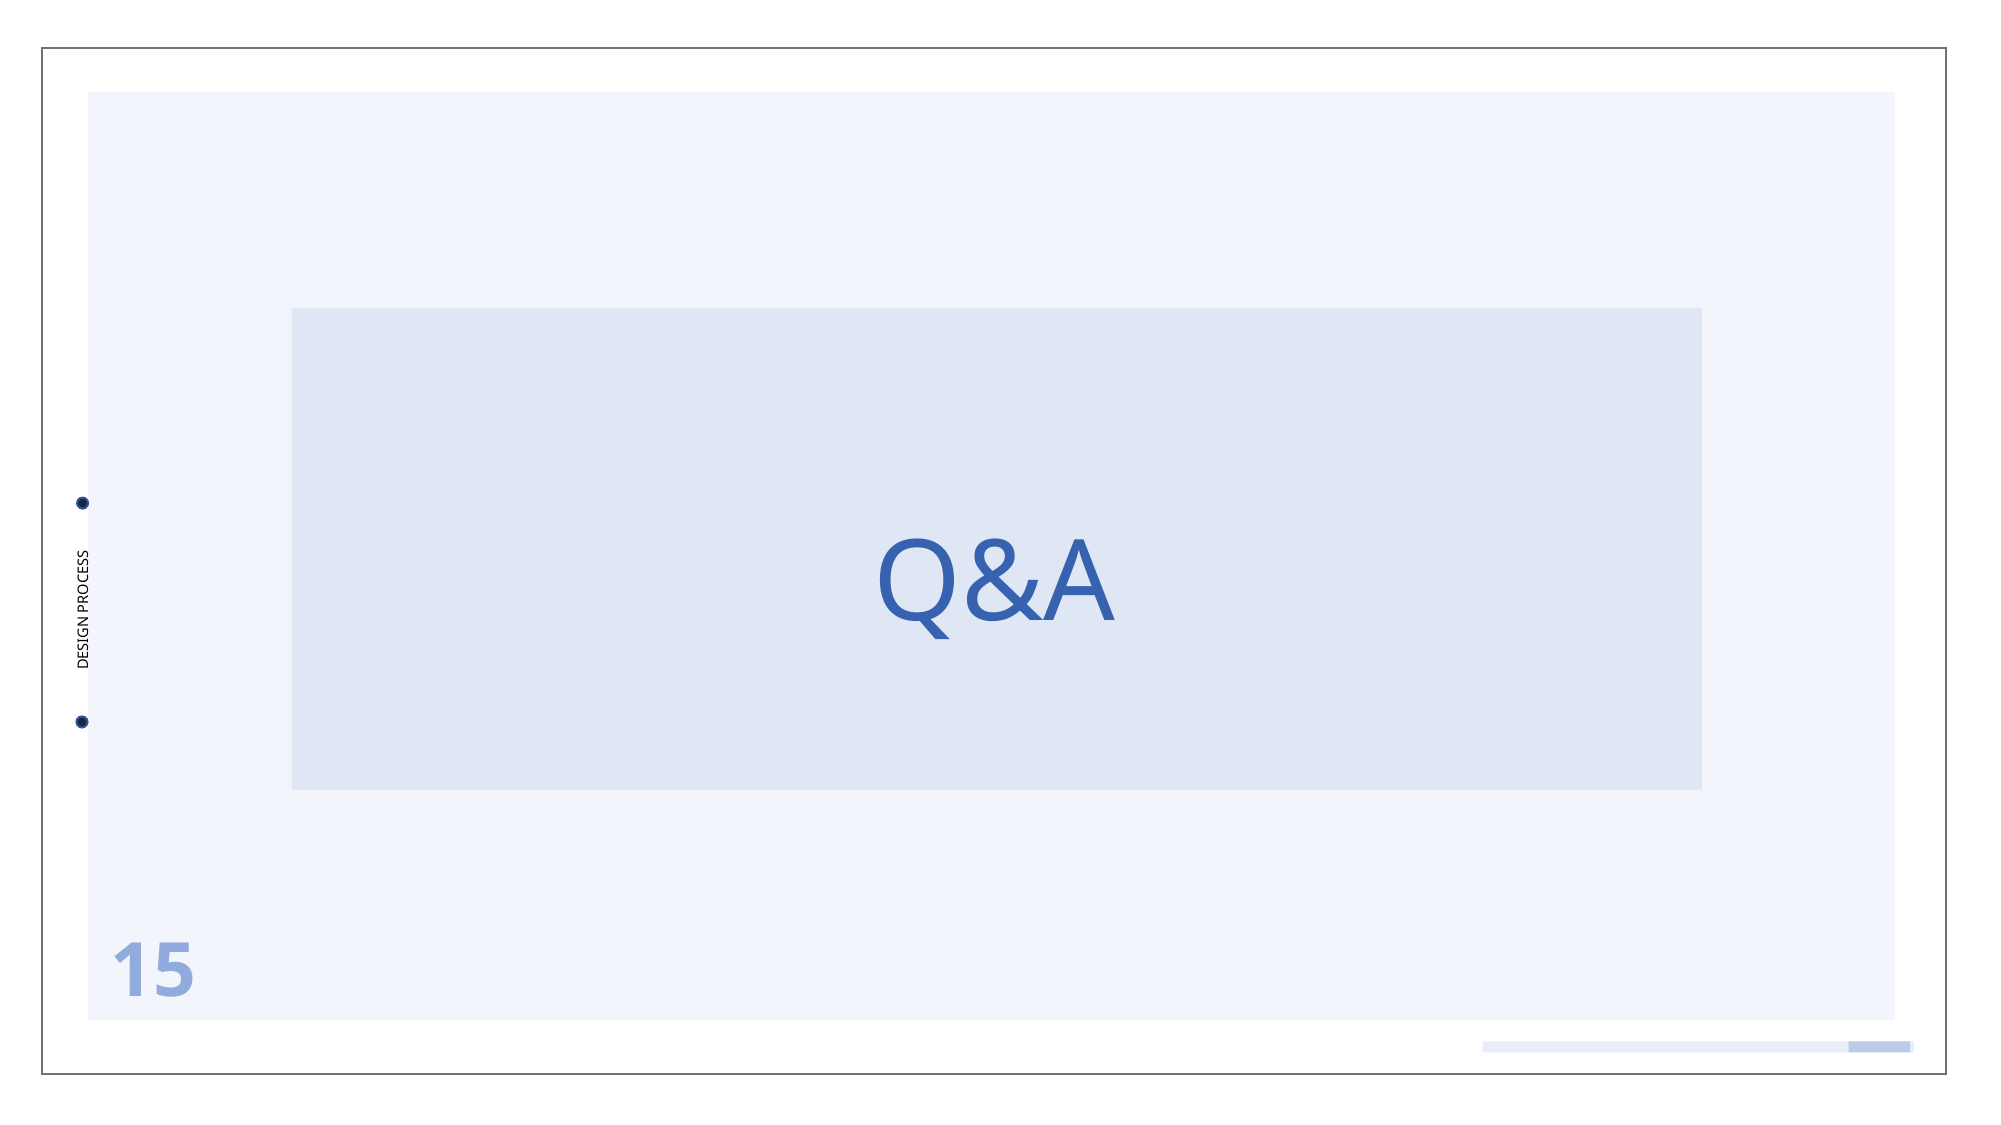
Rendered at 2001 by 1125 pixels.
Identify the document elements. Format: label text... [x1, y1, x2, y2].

text_box 15 [95, 913, 212, 1019]
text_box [1482, 1041, 1914, 1053]
text_box [41, 47, 1947, 1075]
text_box Q&A [570, 500, 1419, 651]
